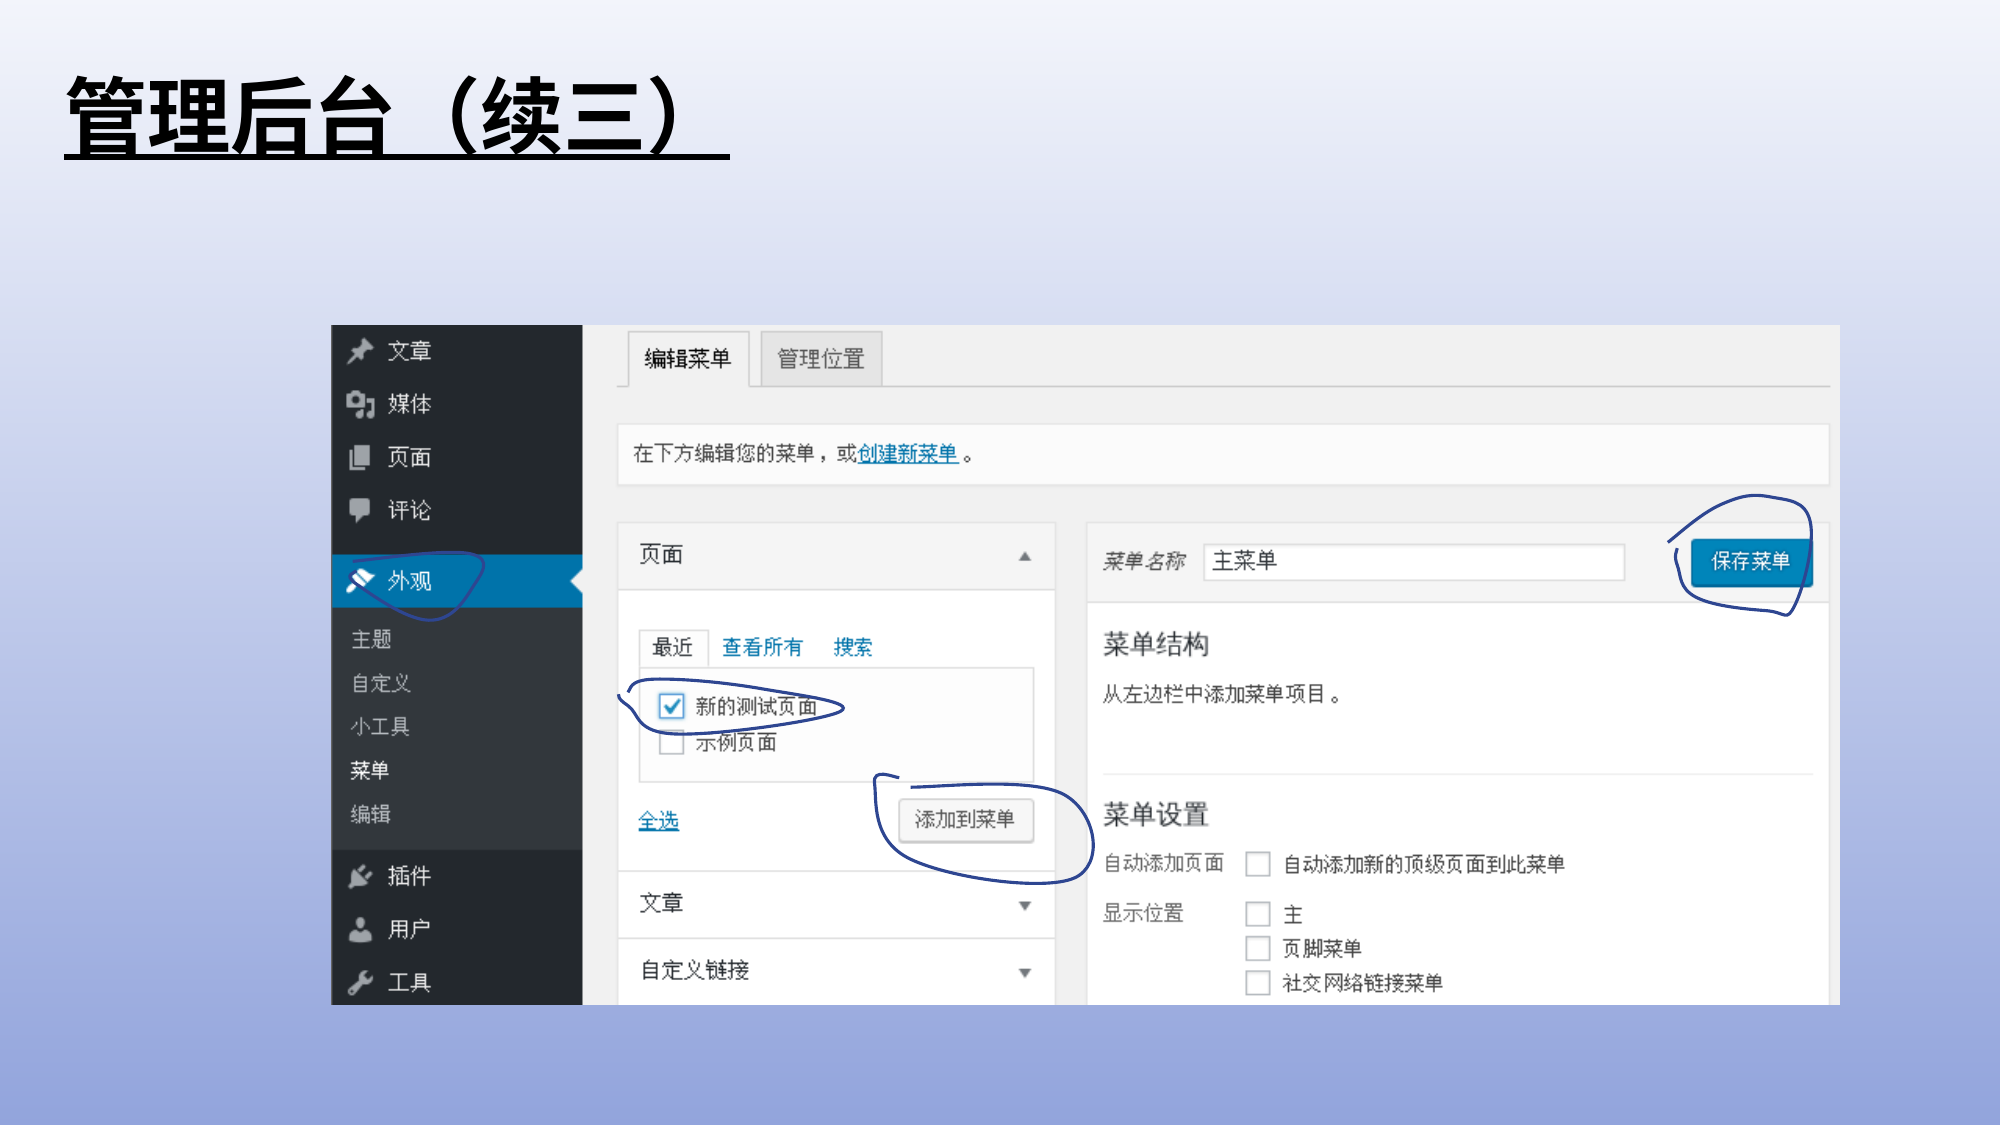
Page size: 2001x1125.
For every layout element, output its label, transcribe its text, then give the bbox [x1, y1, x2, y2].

text_box 管理后台（续三） [49, 56, 746, 172]
picture [331, 325, 1840, 1005]
